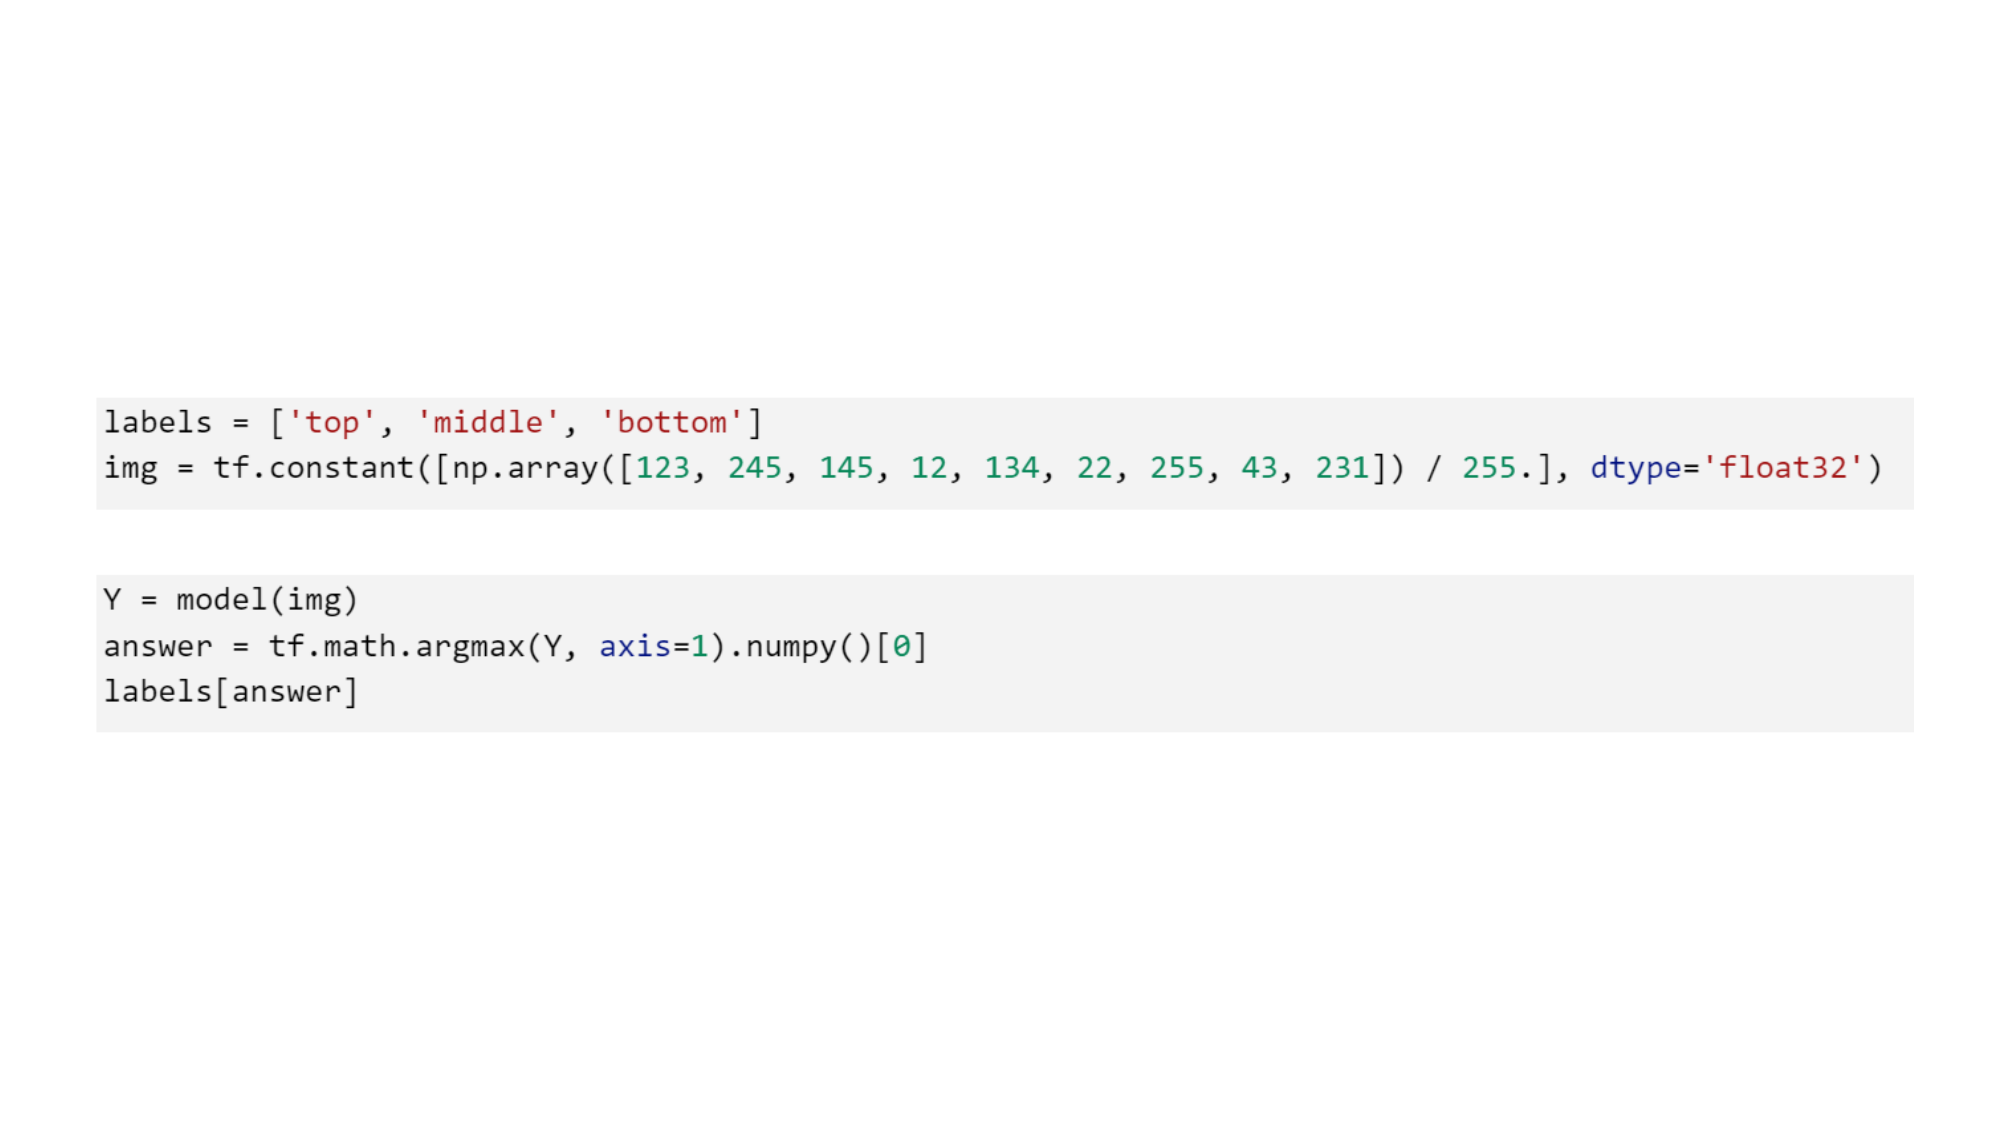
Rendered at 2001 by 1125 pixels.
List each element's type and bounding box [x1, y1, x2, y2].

picture [86, 386, 1914, 739]
